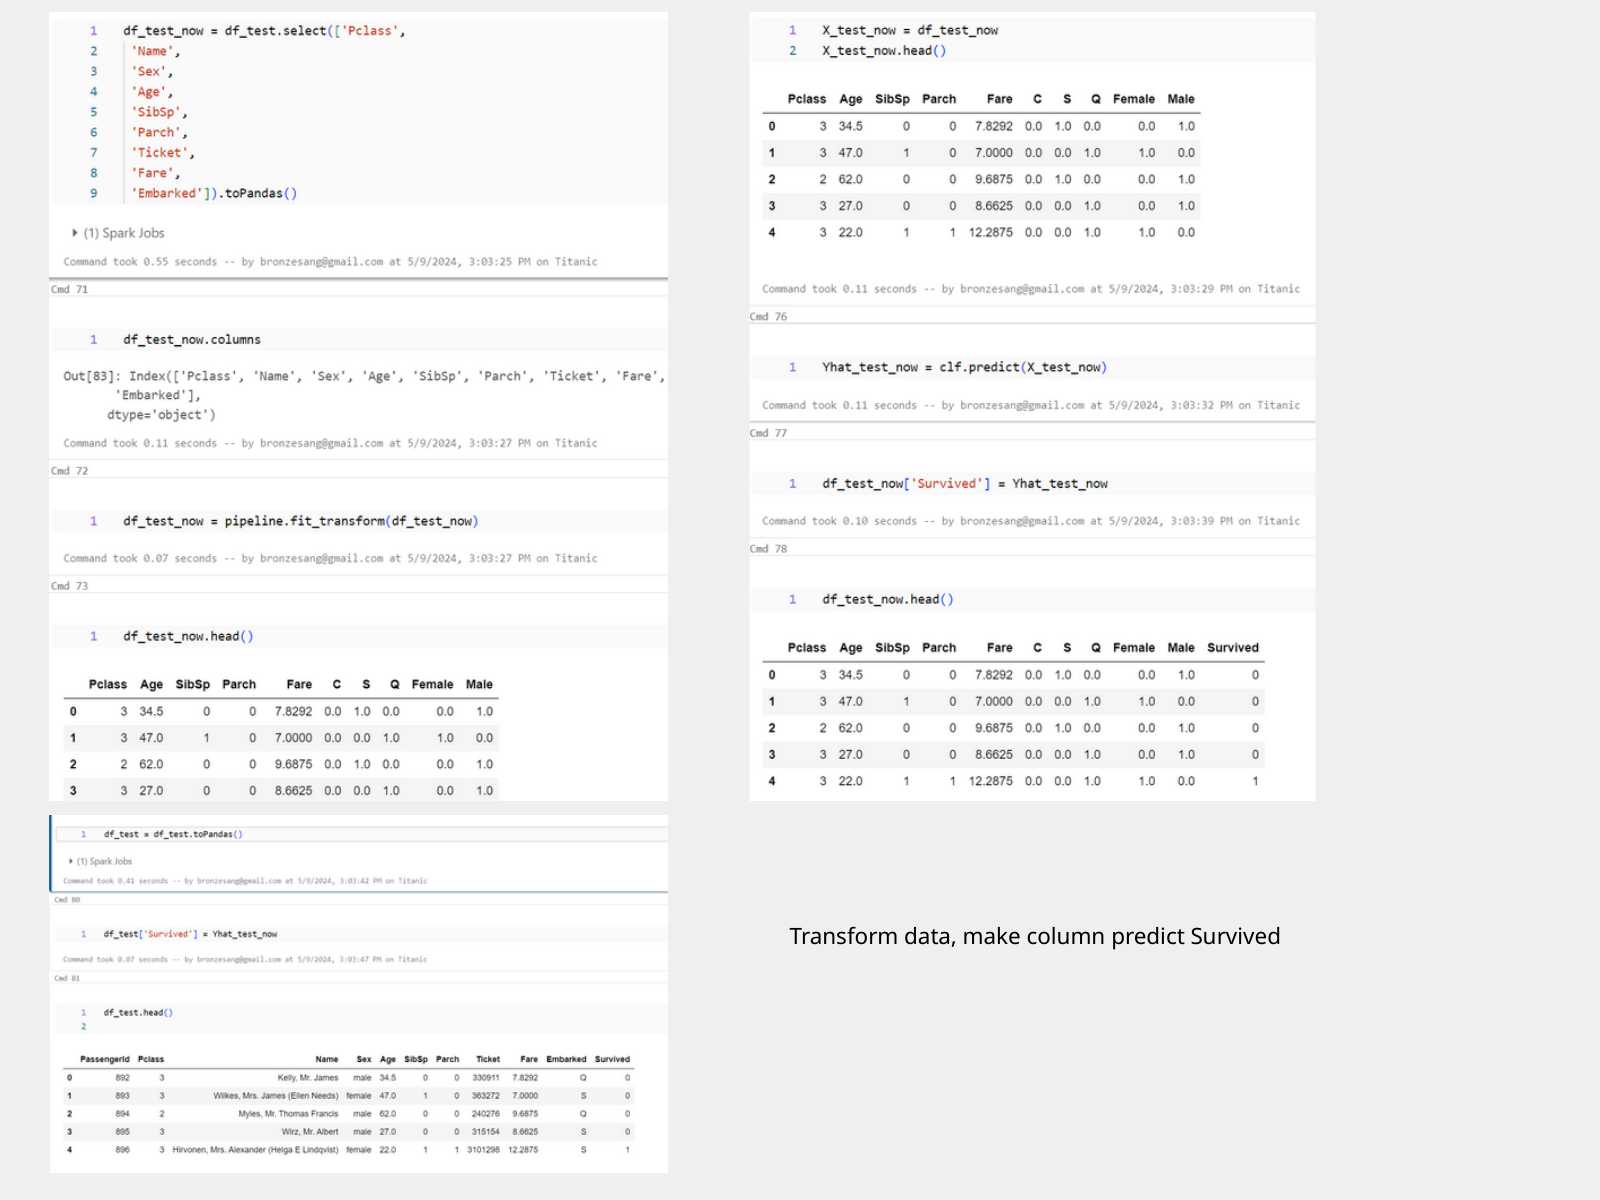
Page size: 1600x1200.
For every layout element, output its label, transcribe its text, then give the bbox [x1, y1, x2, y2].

text_box [749, 12, 1316, 801]
text_box [49, 12, 669, 801]
text_box Transform data, make column predict Survived [667, 917, 1404, 950]
text_box [49, 815, 669, 1173]
